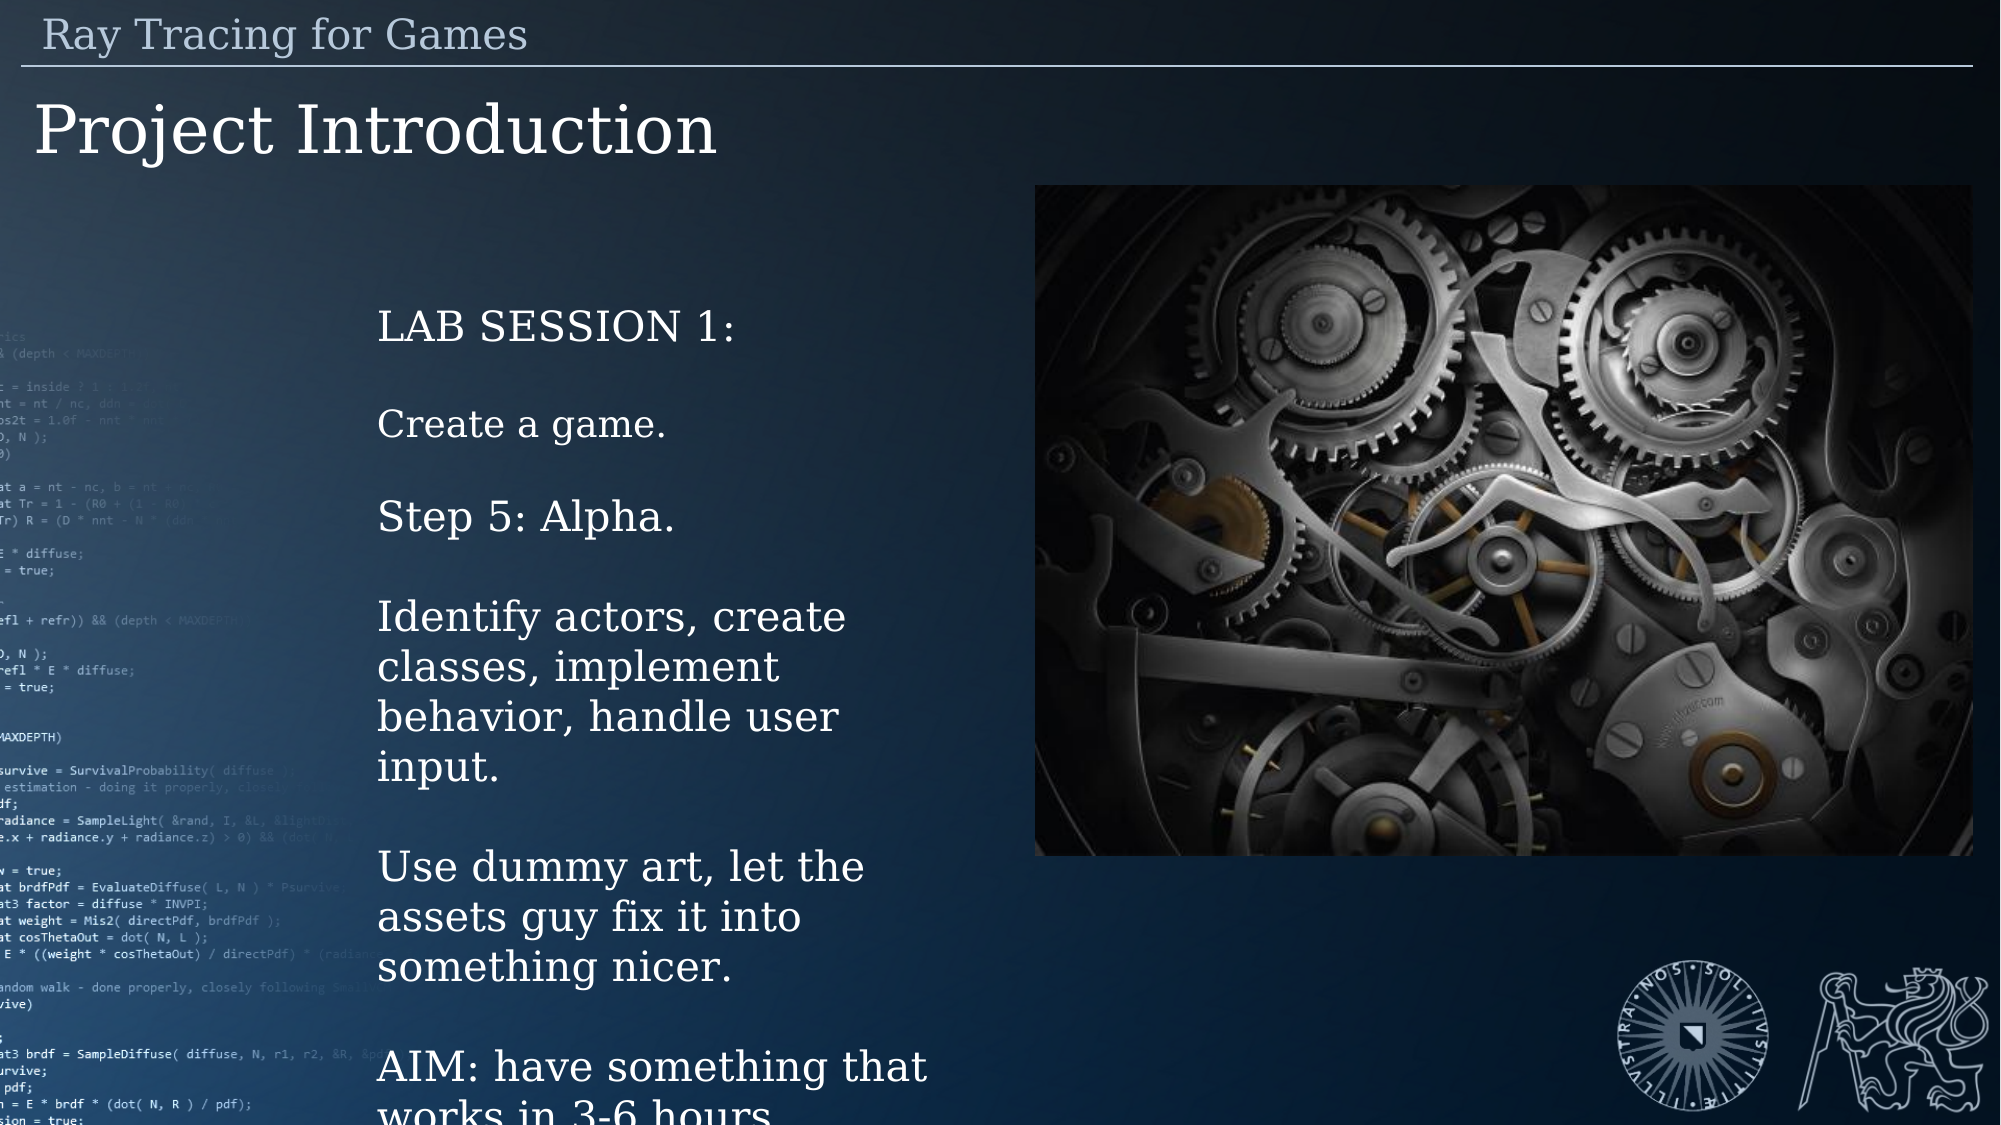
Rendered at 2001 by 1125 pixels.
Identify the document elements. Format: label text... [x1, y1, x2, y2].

text_box Ray Tracing for Games [0, 0, 989, 65]
text_box LAB SESSION 1: Create a game. Step 5: Alpha. Identify actors, create classes, implement behavior, handle user input. Use dummy art, let the assets guy fix it into something nicer. AIM: have something that works in 3-6 hours. [362, 292, 946, 1125]
picture [0, 0, 2001, 1125]
text_box Project Introduction [18, 86, 778, 161]
